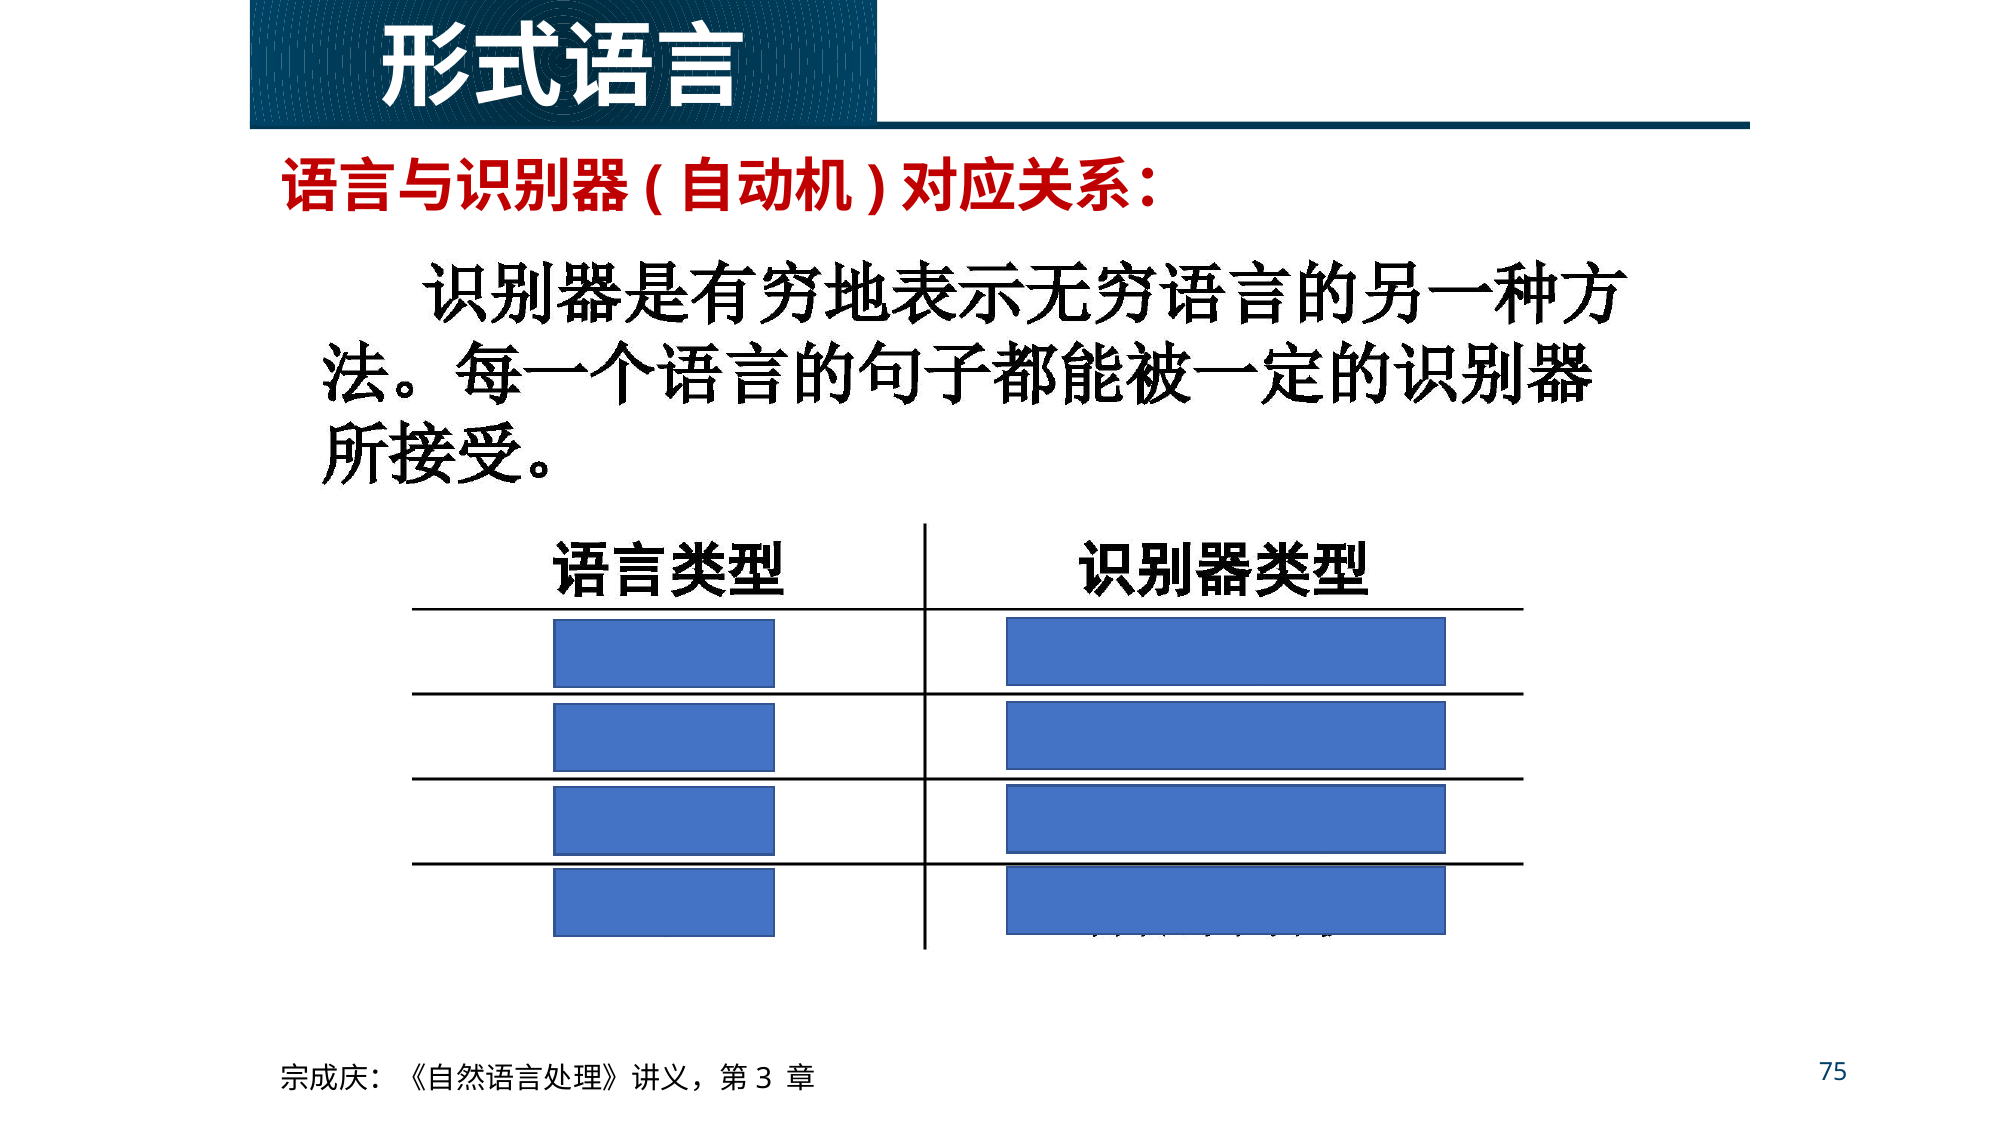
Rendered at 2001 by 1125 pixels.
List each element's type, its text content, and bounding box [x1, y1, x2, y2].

text_box [878, 121, 1751, 130]
picture [229, 253, 1729, 1012]
slide_number 75 [1412, 1042, 1863, 1103]
text_box 形式语言 [249, 5, 878, 133]
text_box 宗成庆：《自然语言处理》讲义，第3 章 [265, 1052, 1019, 1102]
text_box [249, 0, 878, 5]
text_box 语言与识别器(自动机)对应关系： [265, 140, 1741, 226]
